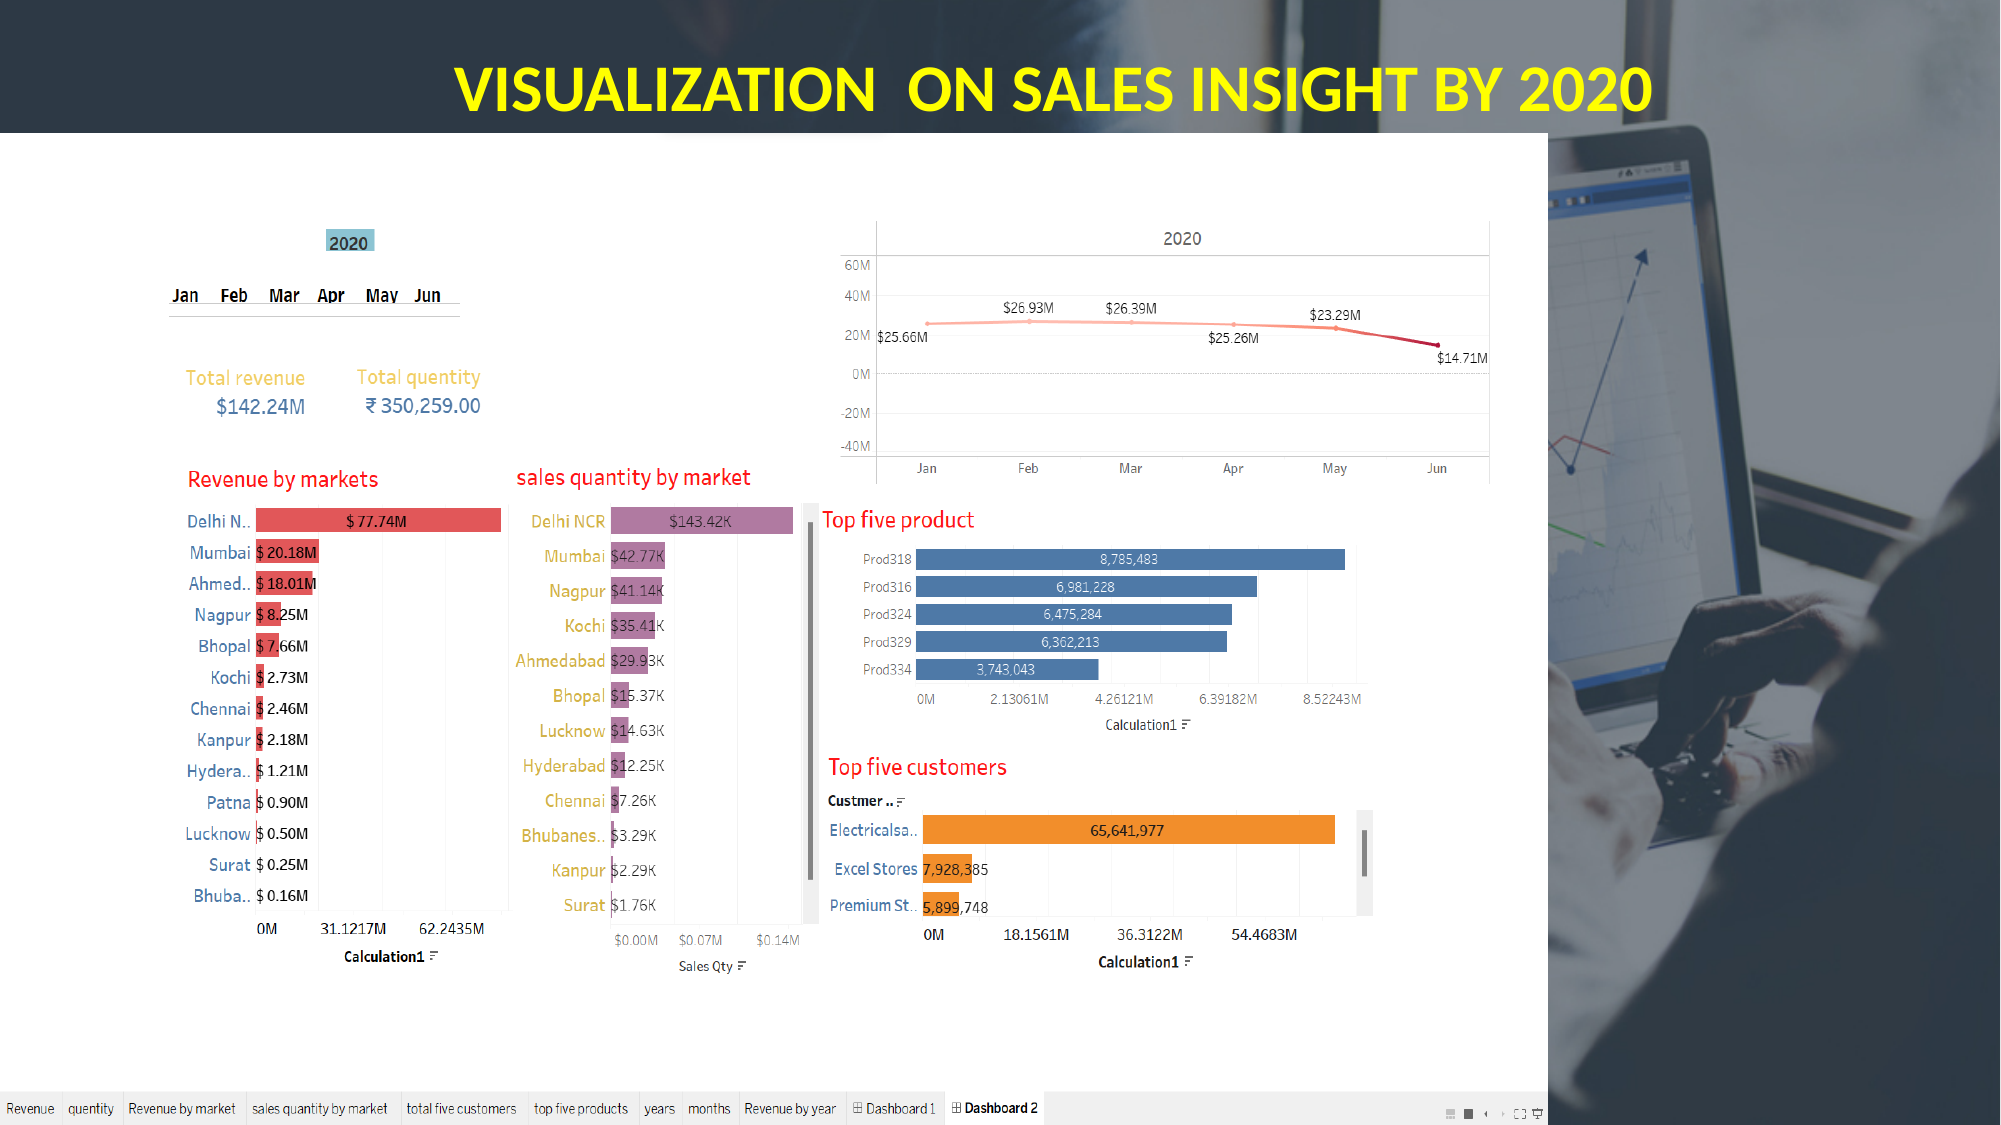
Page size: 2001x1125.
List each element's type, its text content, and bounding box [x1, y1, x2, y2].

text_box VISUALIZATION ON SALES INSIGHT BY 2020 [349, 37, 1742, 133]
picture [0, 0, 2001, 1125]
